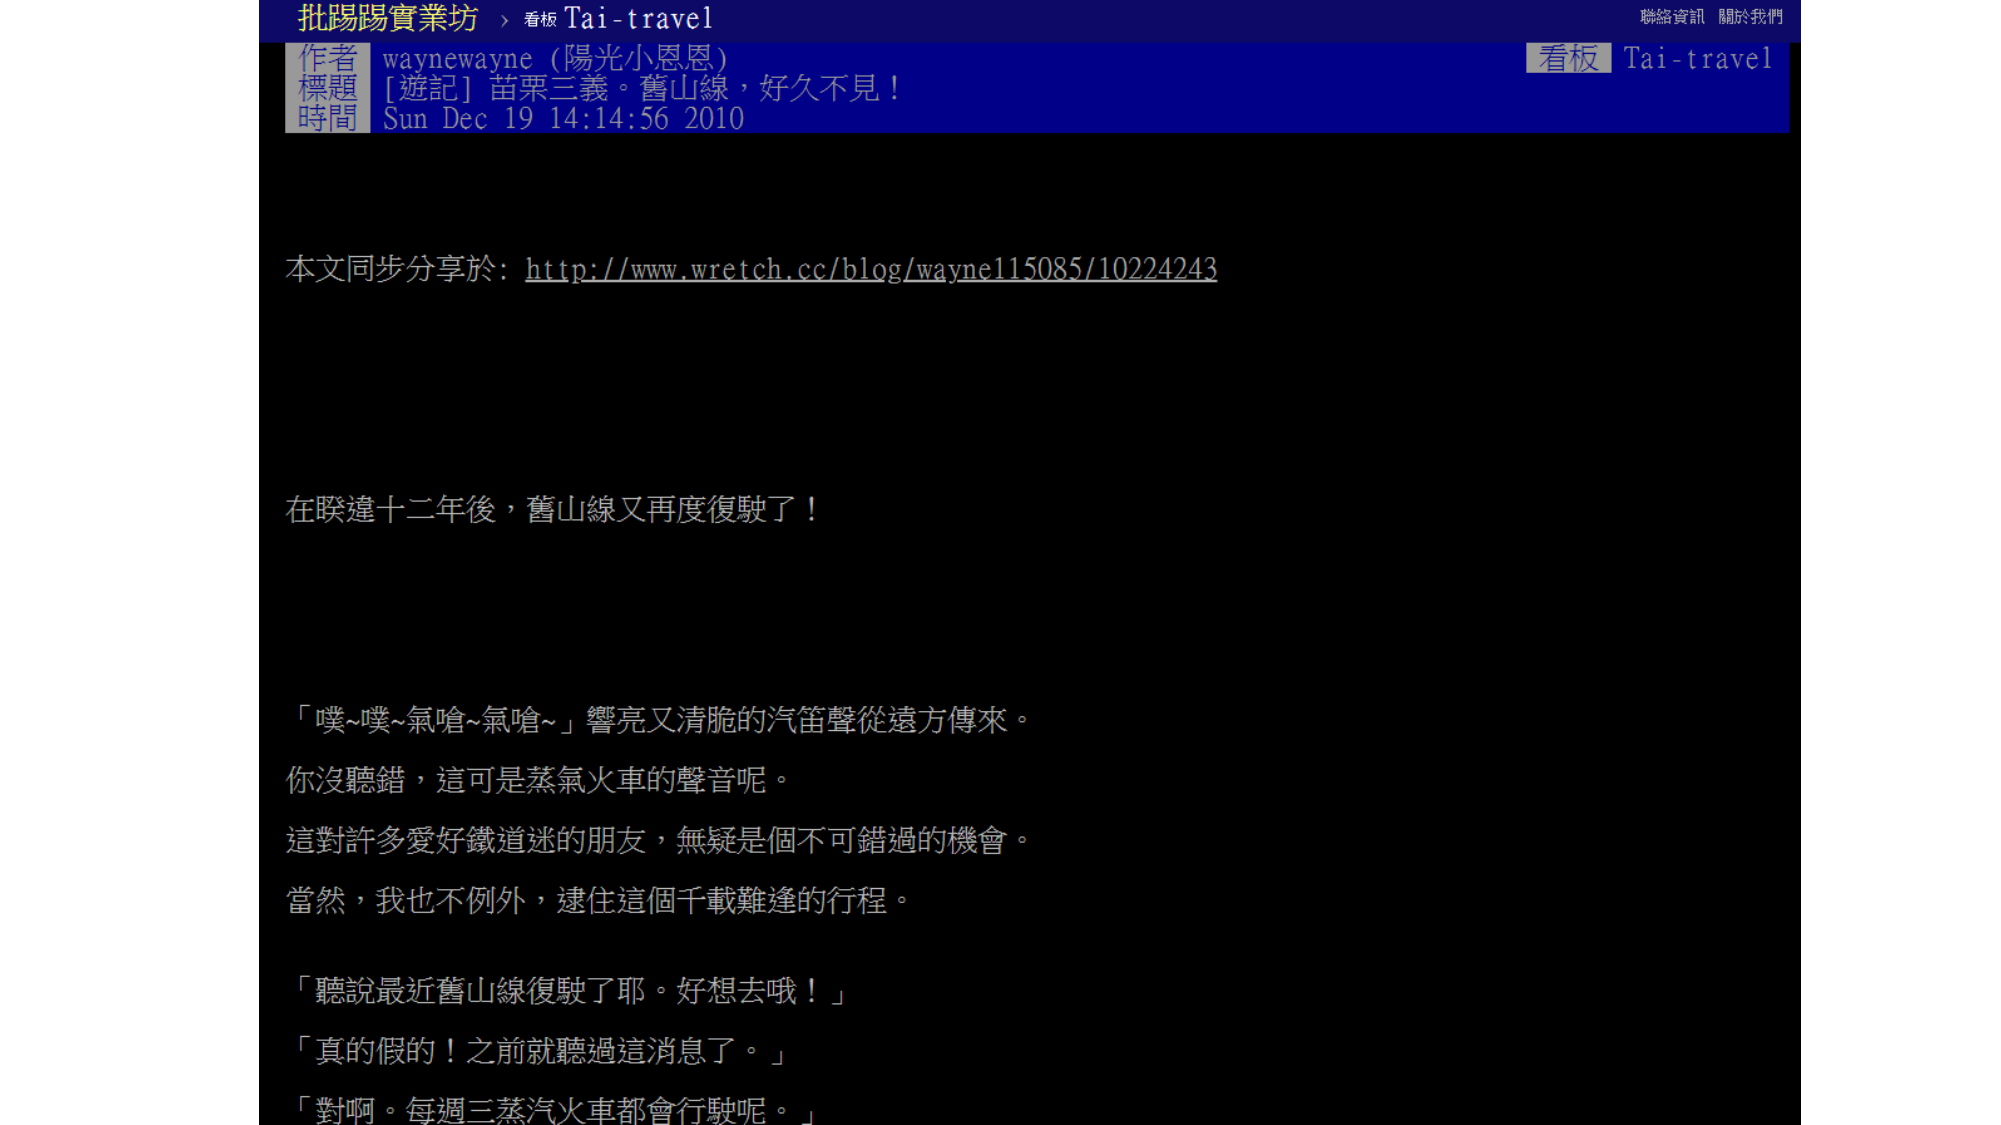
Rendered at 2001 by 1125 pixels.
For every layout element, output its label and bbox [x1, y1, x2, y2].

list [259, 0, 1801, 1125]
